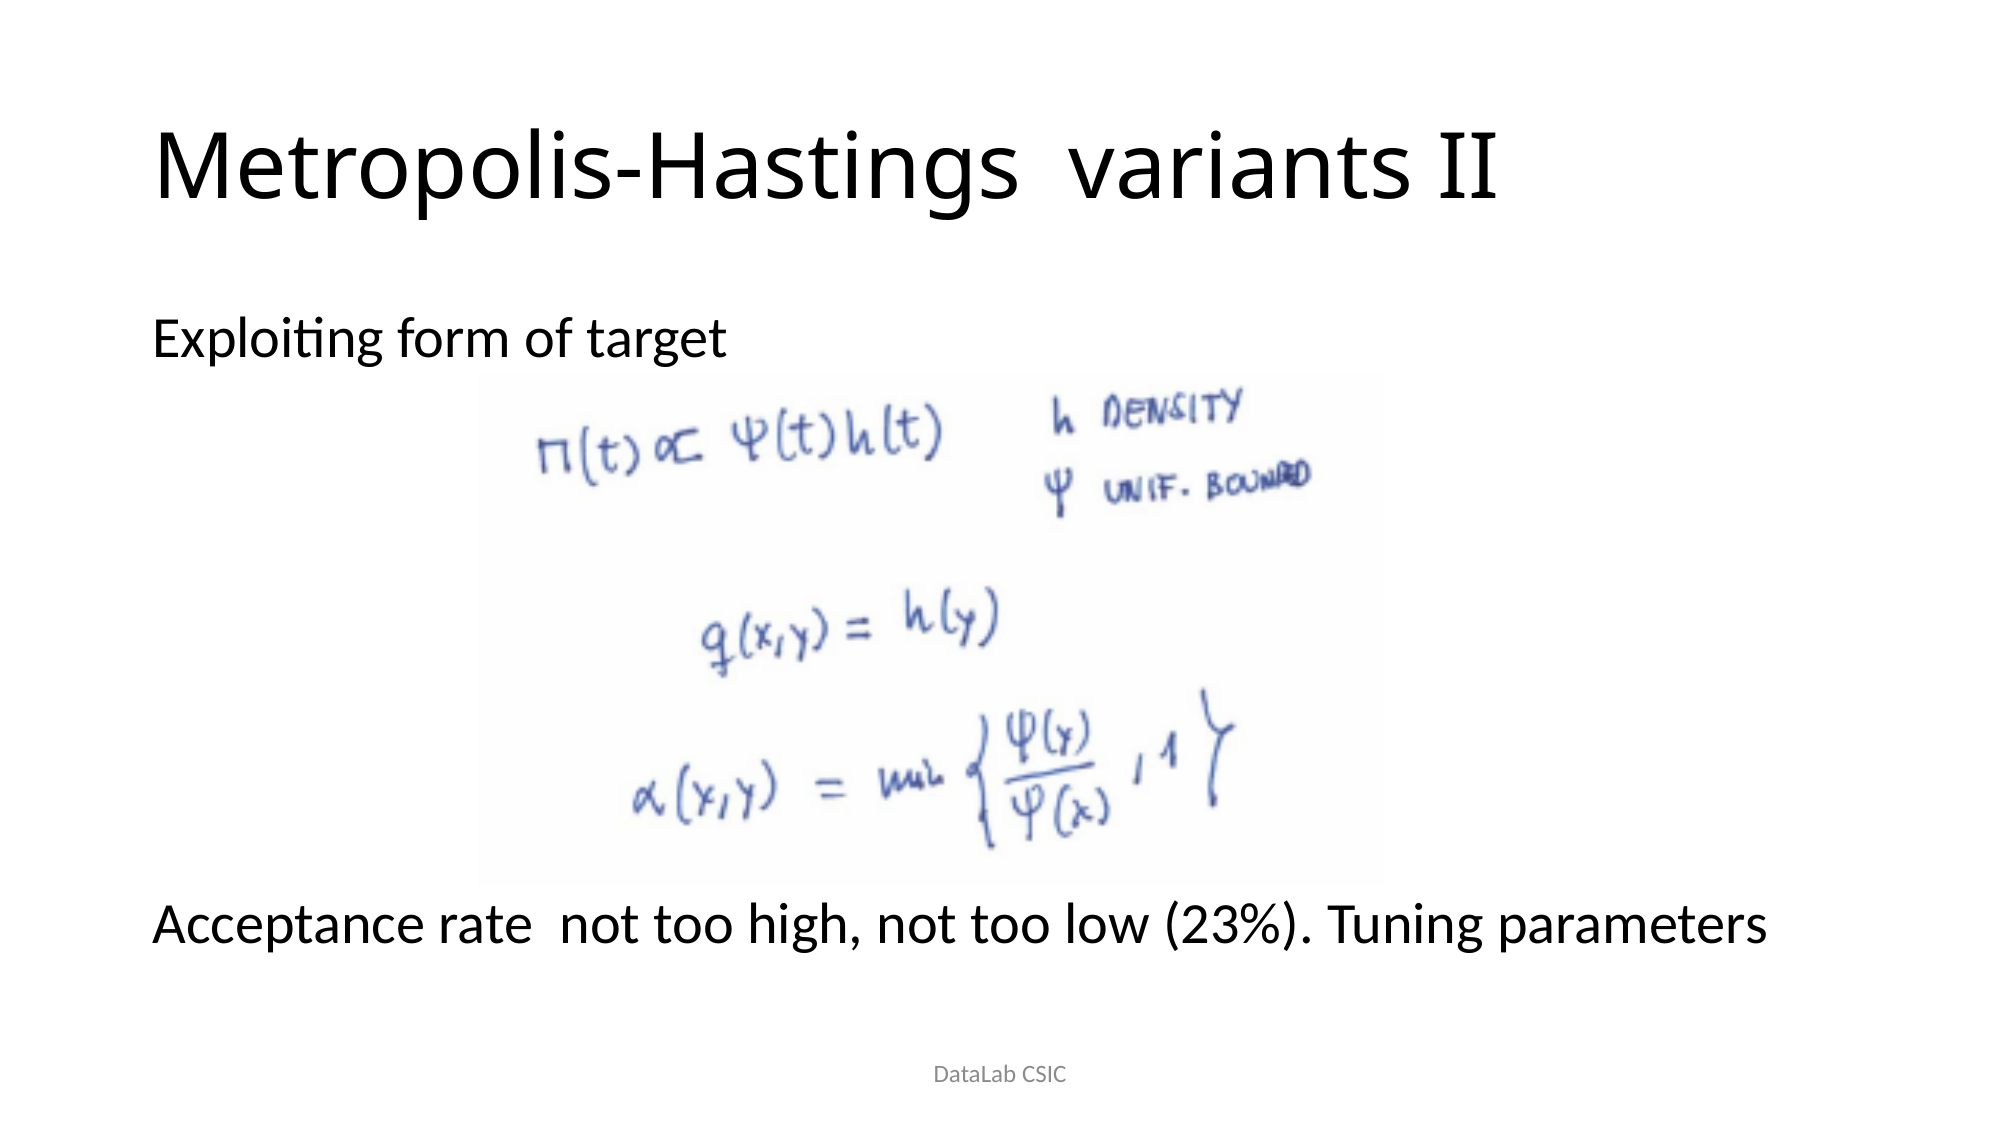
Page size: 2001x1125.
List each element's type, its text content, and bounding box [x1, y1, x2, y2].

footer DataLab CSIC [662, 1042, 1338, 1103]
list Exploiting form of target Acceptance rate not too high, not too low (23%). Tuning parameters [137, 299, 1863, 1014]
picture [477, 374, 1385, 886]
title Metropolis-Hastings variants II [137, 59, 1863, 278]
